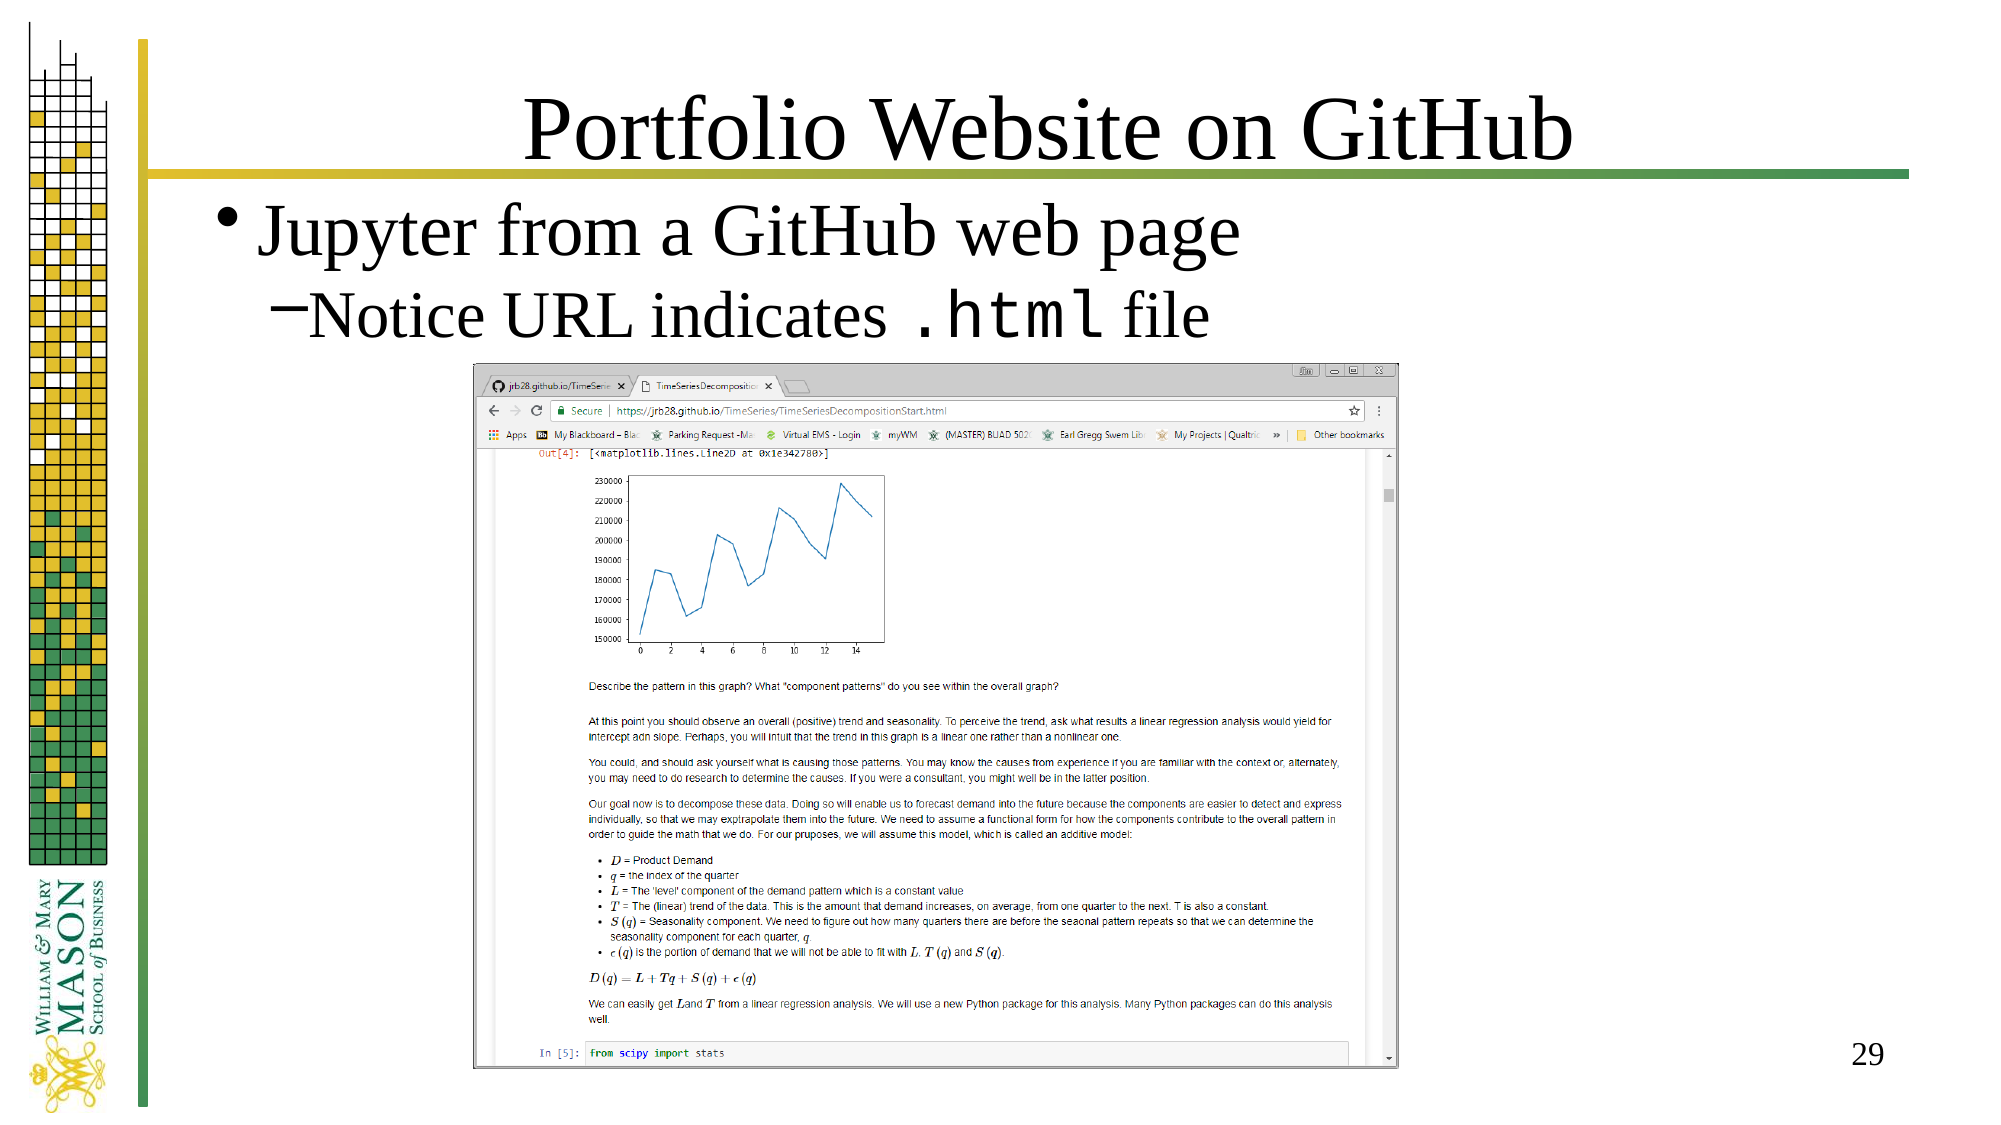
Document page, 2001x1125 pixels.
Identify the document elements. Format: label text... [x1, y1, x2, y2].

picture [29, 879, 107, 1113]
list Jupyter from a GitHub web page Notice URL indicates .html file [200, 173, 1900, 941]
picture [473, 363, 1399, 1070]
slide_number 29 [1398, 1024, 1901, 1103]
title Portfolio Website on GitHub [200, 45, 1900, 173]
